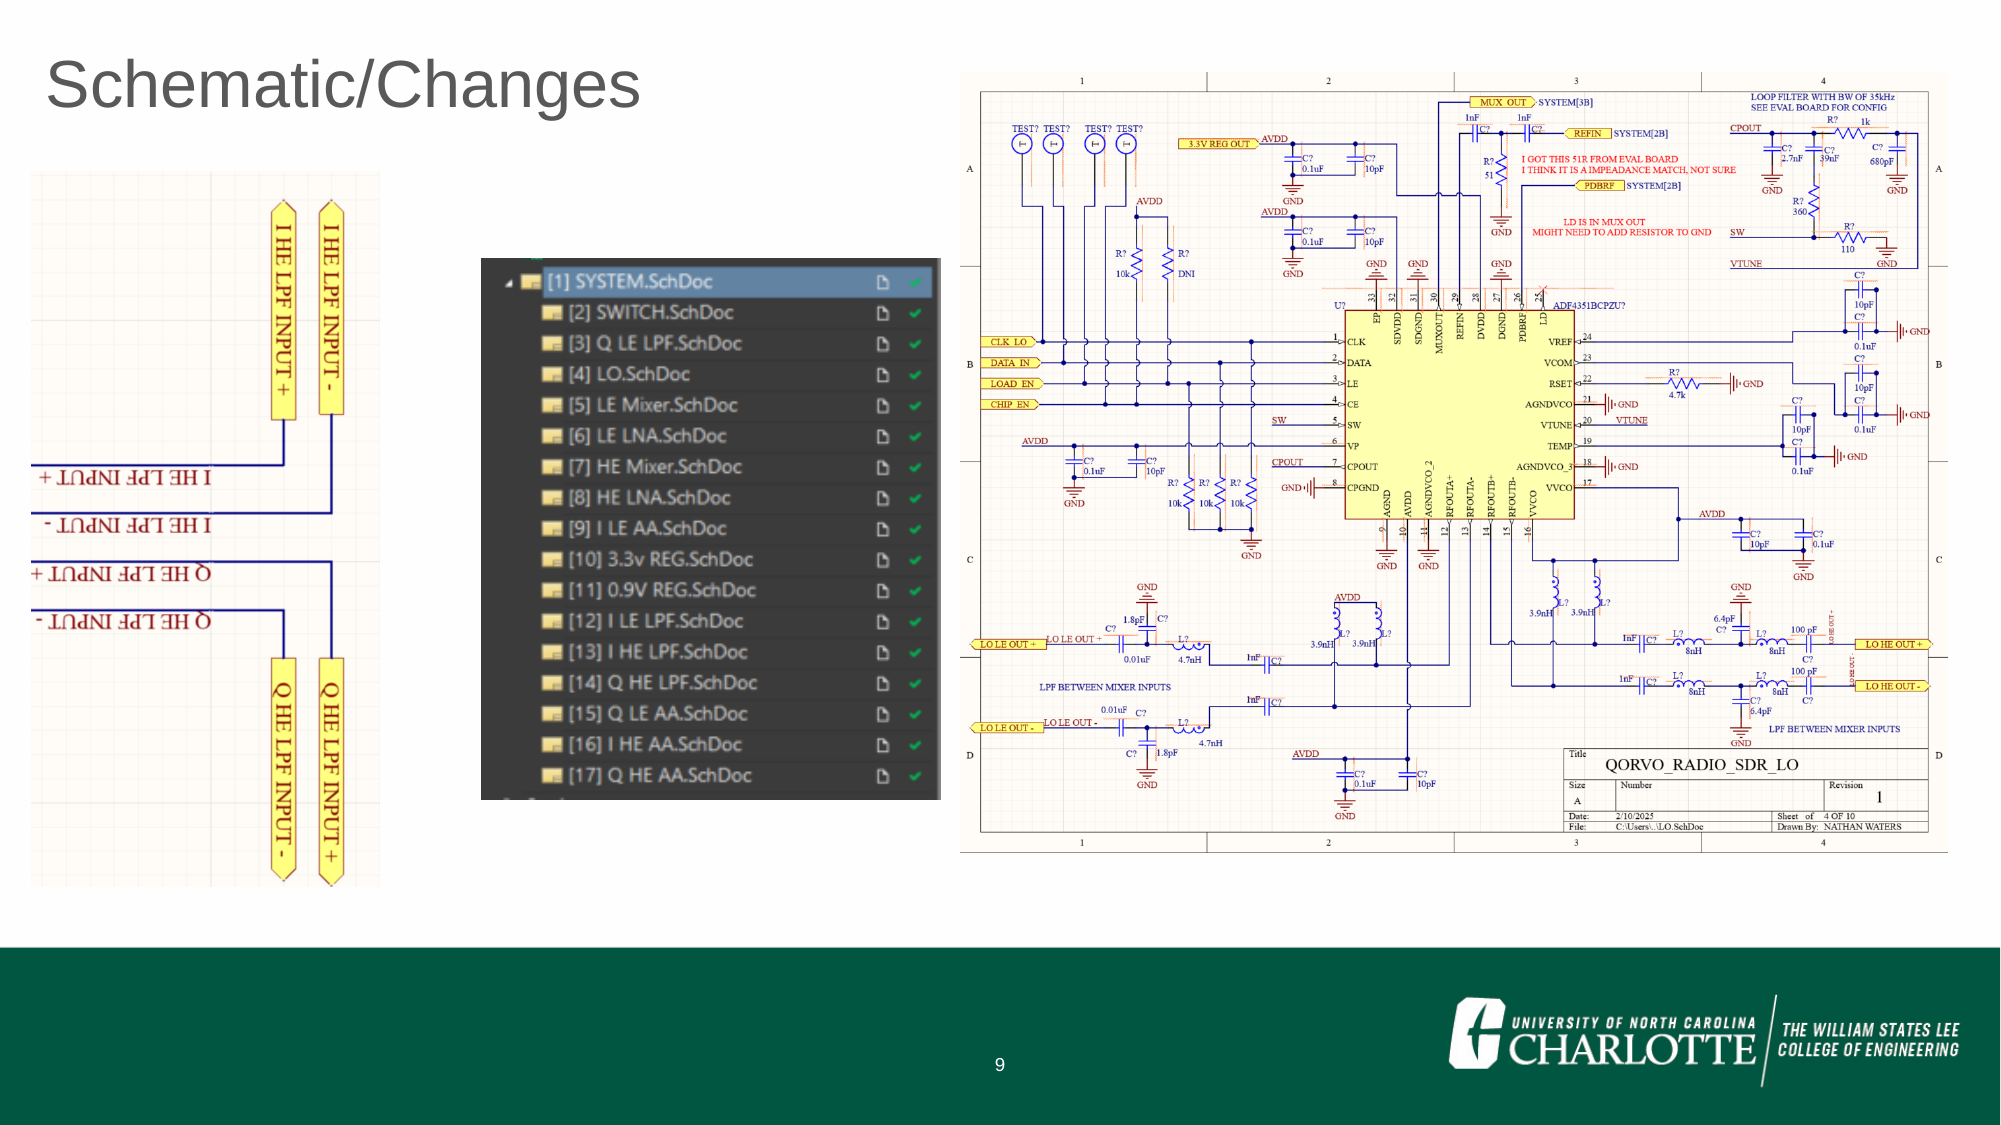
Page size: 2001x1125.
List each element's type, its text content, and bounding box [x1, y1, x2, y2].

text_box Schematic/Changes [30, 26, 1982, 219]
picture [0, 0, 2001, 1125]
slide_number ‹#› [960, 860, 1040, 1078]
